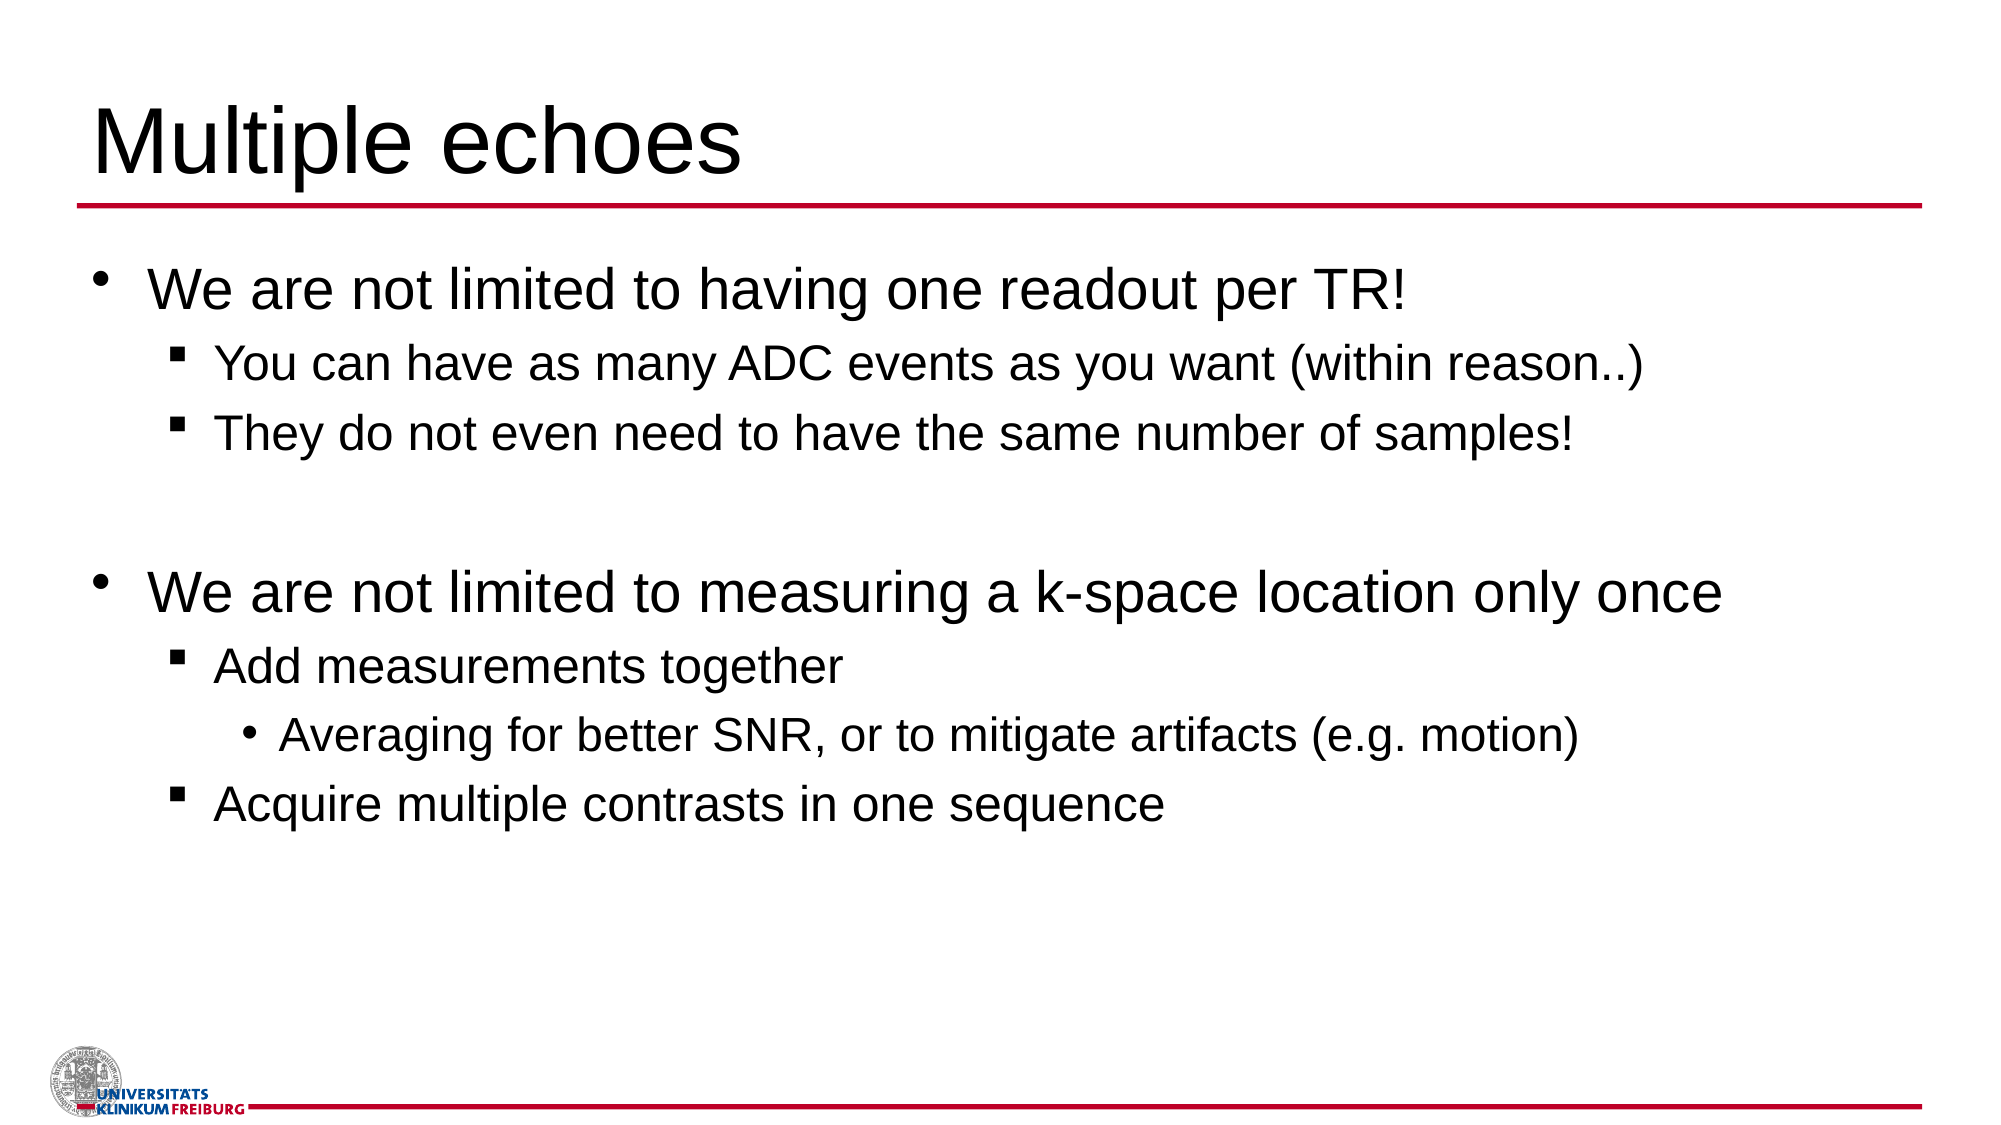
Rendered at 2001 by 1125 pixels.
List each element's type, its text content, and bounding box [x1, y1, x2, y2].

list We are not limited to having one readout per TR! You can have as many ADC events as you want (within reason..) They do not even need to have the same number of samples! We are not limited to measuring a k-space location only once Add measurements together Averaging for better SNR, or to mitigate artifacts (e.g. motion) Acquire multiple contrasts in one sequence [77, 243, 1923, 1046]
title Multiple echoes [77, 42, 1923, 231]
